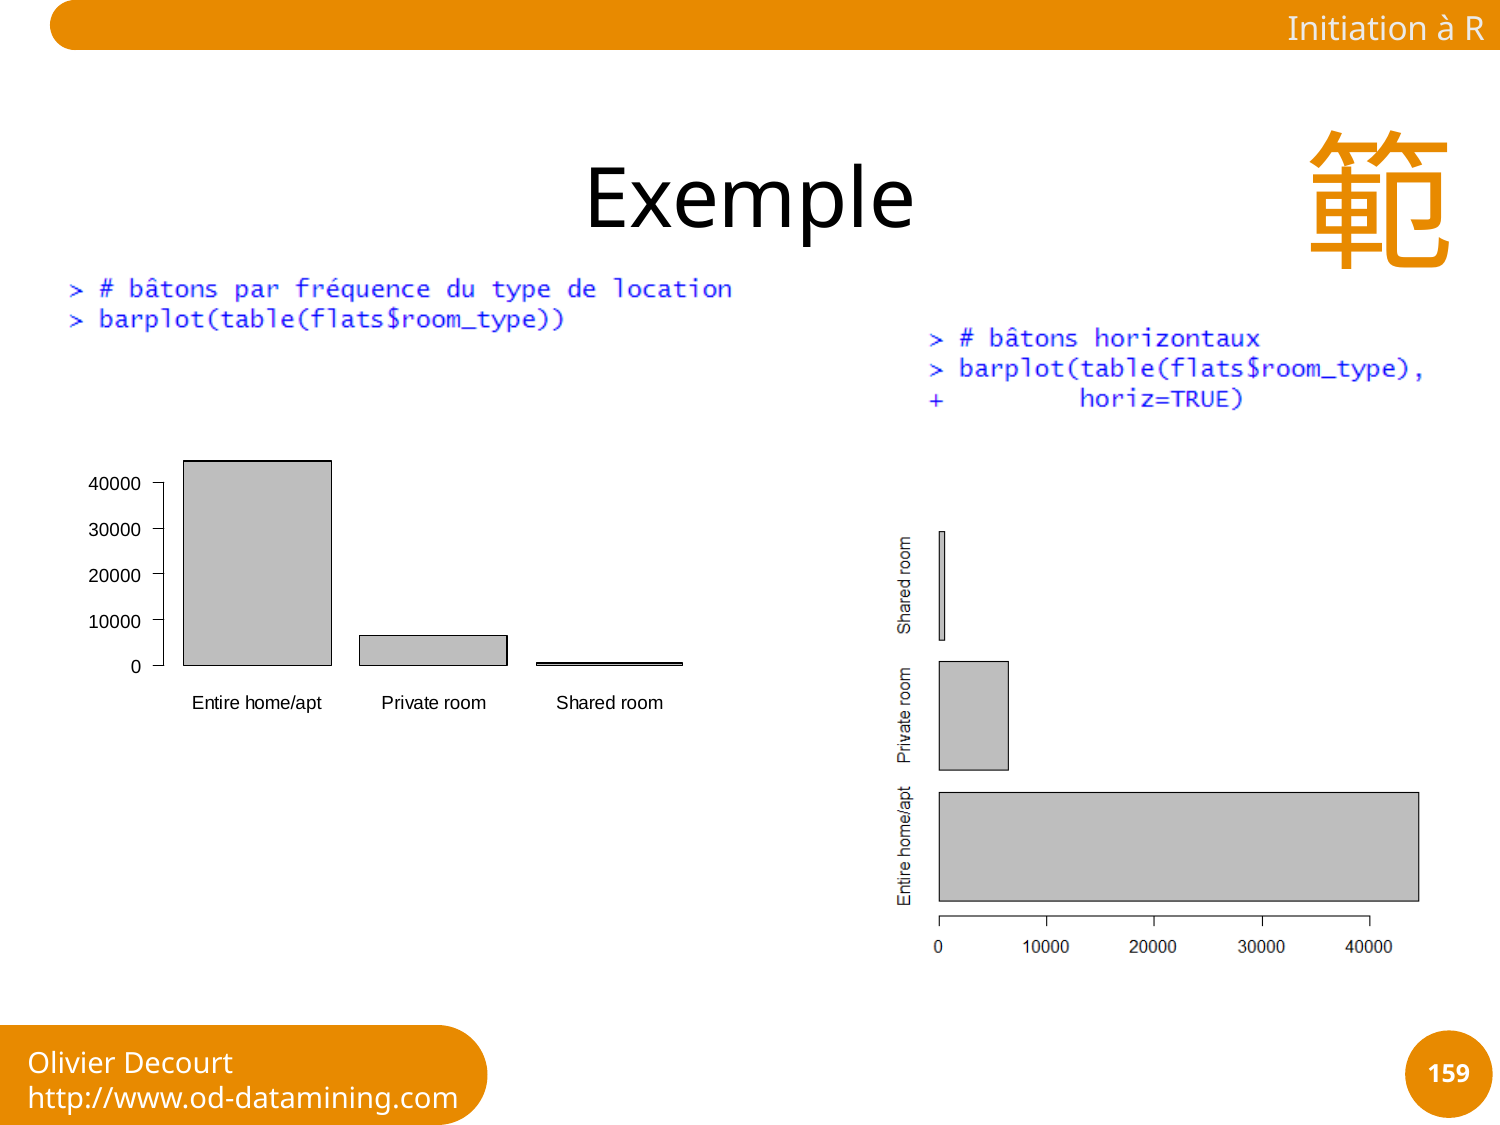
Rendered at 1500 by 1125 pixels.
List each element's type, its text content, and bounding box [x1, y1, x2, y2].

picture [71, 368, 751, 783]
picture [925, 323, 1432, 415]
picture [875, 513, 1432, 973]
picture [68, 272, 748, 334]
text_box 範 [1289, 100, 1470, 296]
title Exemple [112, 99, 1388, 288]
